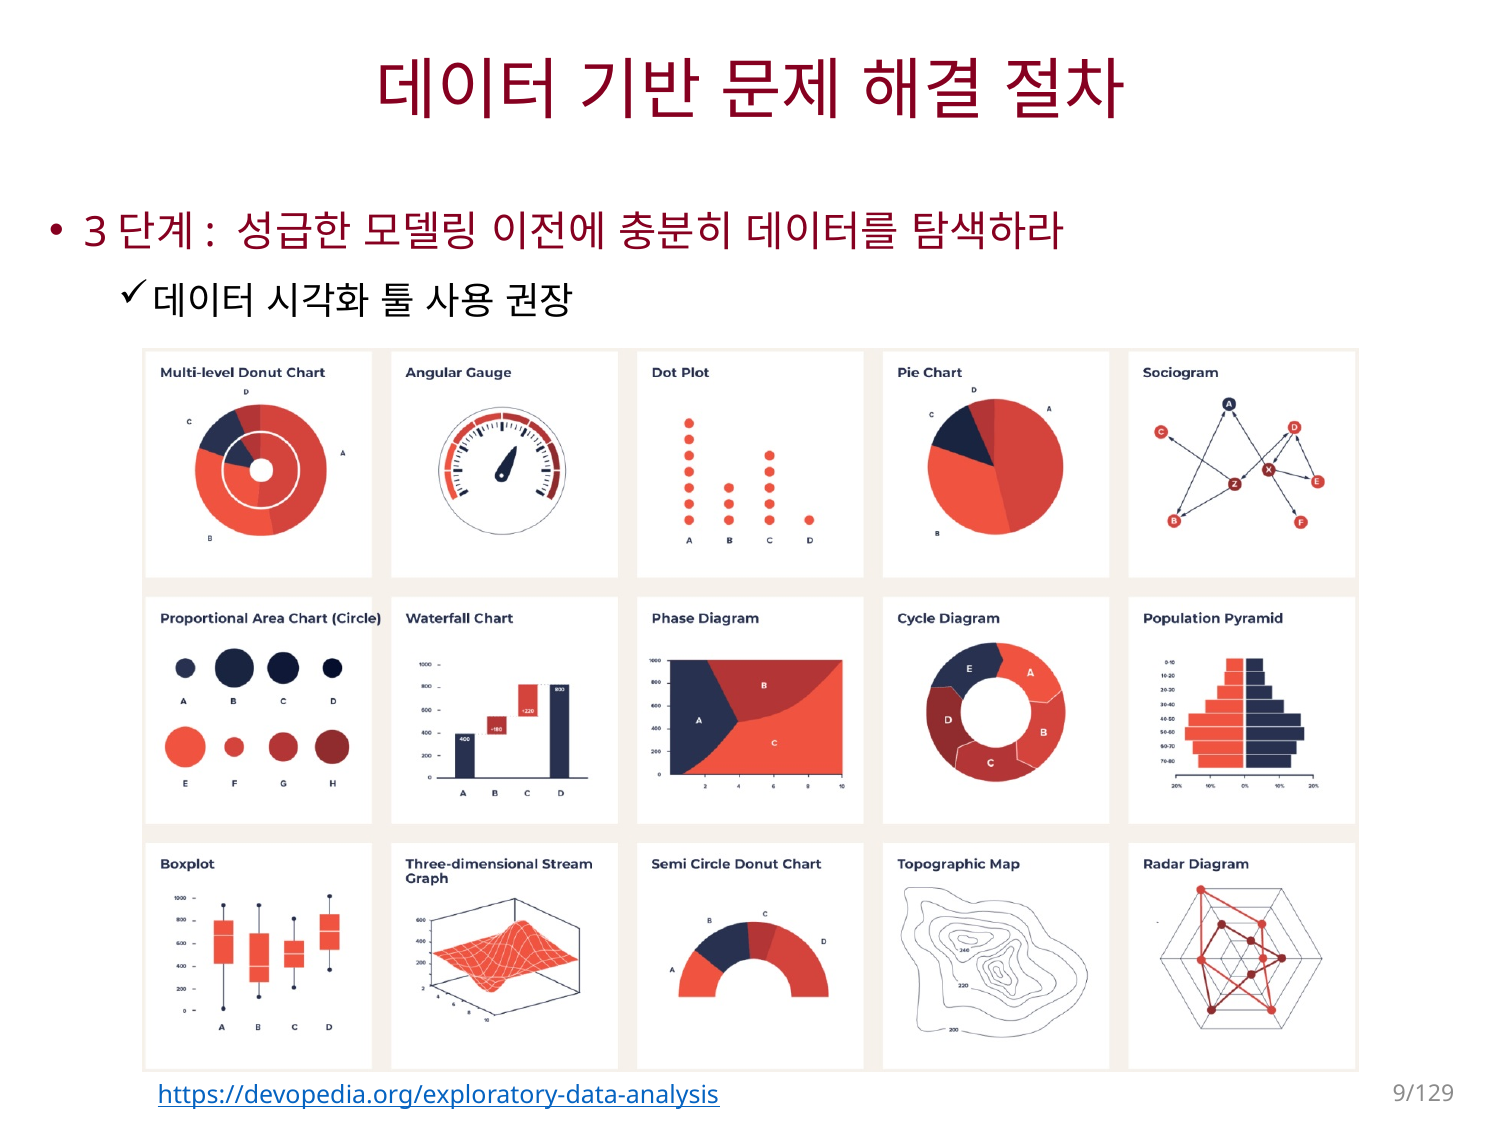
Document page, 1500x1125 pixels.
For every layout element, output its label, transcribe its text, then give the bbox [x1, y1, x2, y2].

list 3단계: 성급한 모델링 이전에 충분히 데이터를 탐색하라 데이터 시각화 툴 사용 권장 [34, 181, 1470, 1059]
text_box https://devopedia.org/exploratory-data-analysis [142, 1072, 893, 1120]
slide_number 9/129 [1131, 1071, 1470, 1116]
title 데이터 기반 문제 해결 절차 [34, 37, 1470, 147]
picture [142, 348, 1359, 1072]
